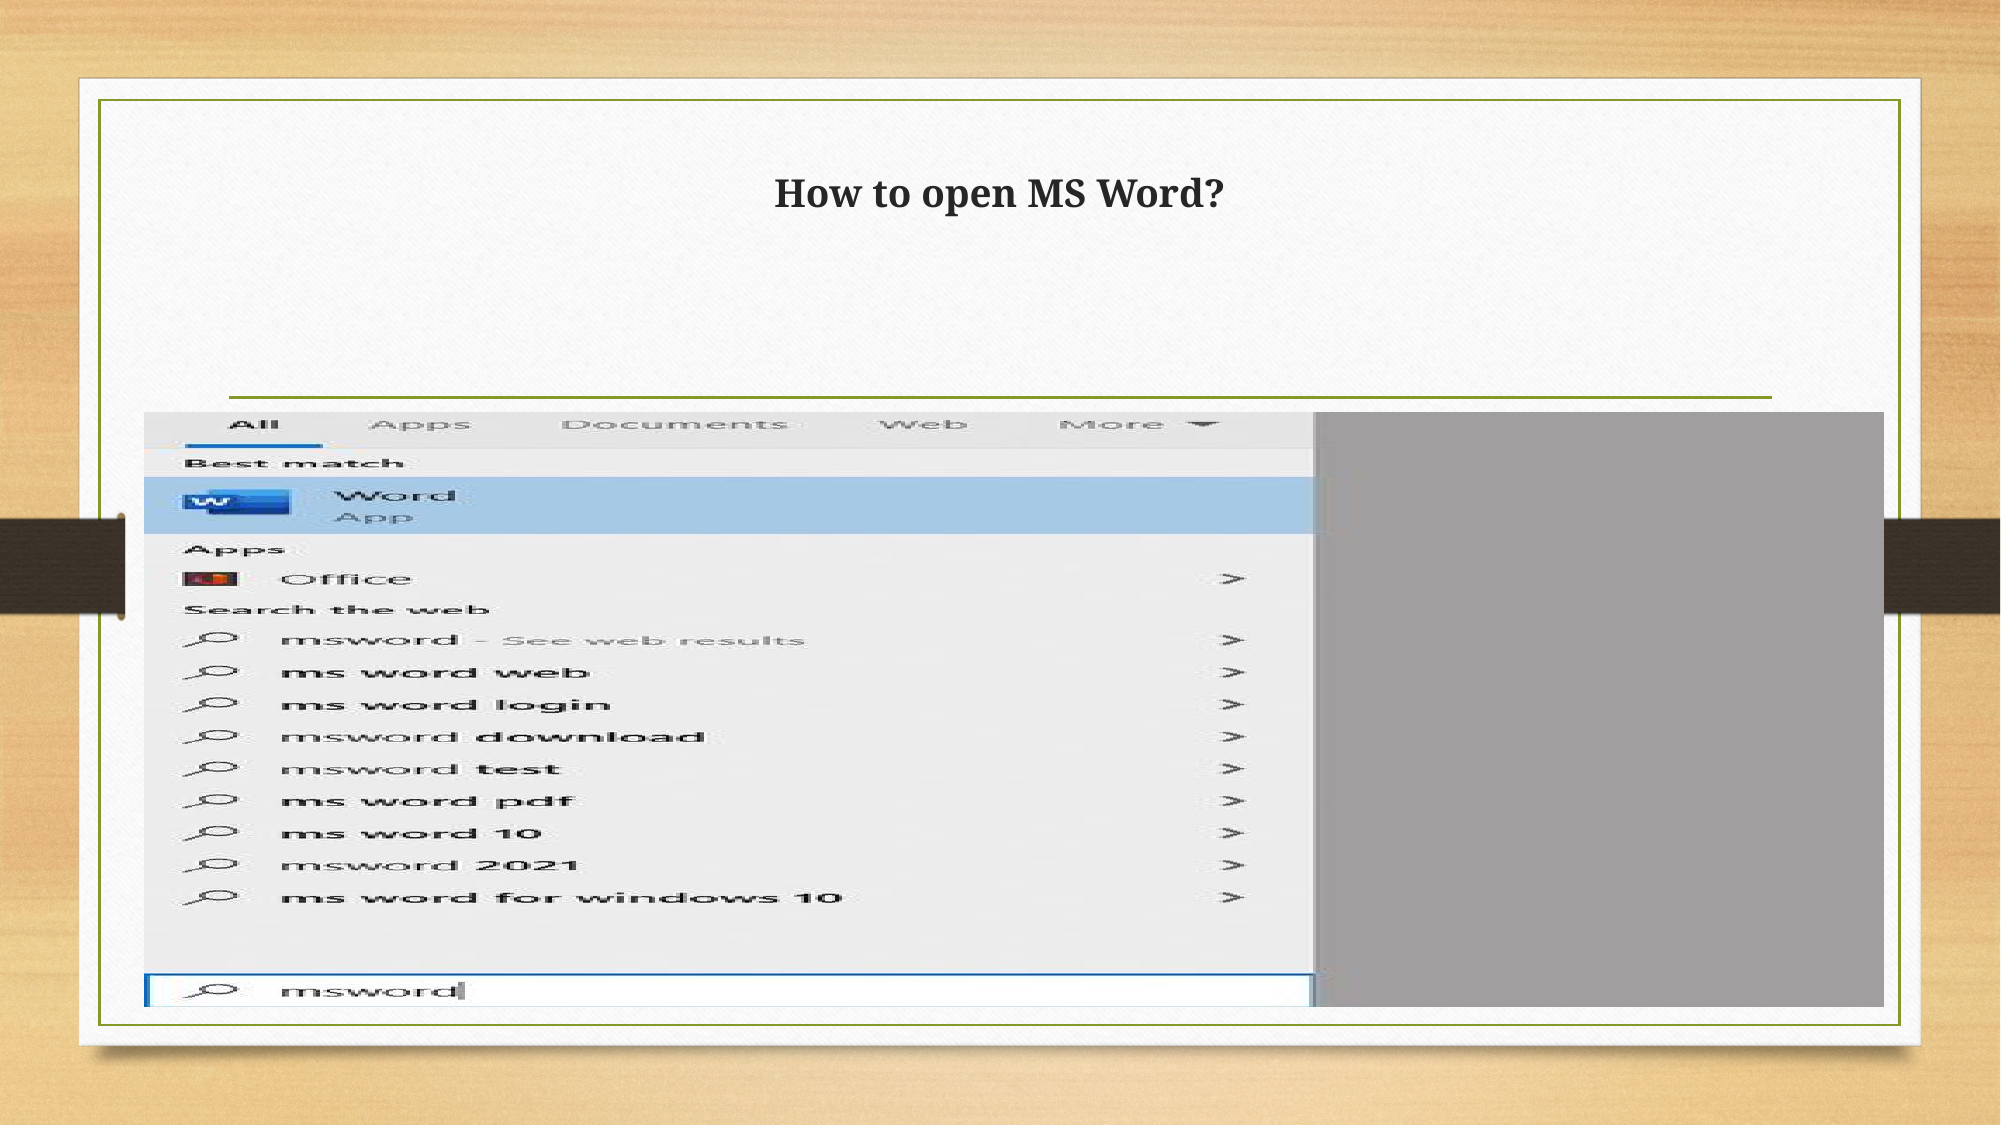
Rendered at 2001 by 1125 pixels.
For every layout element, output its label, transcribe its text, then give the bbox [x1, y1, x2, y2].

title How to open MS Word? [212, 161, 1788, 270]
picture [0, 0, 2001, 1125]
